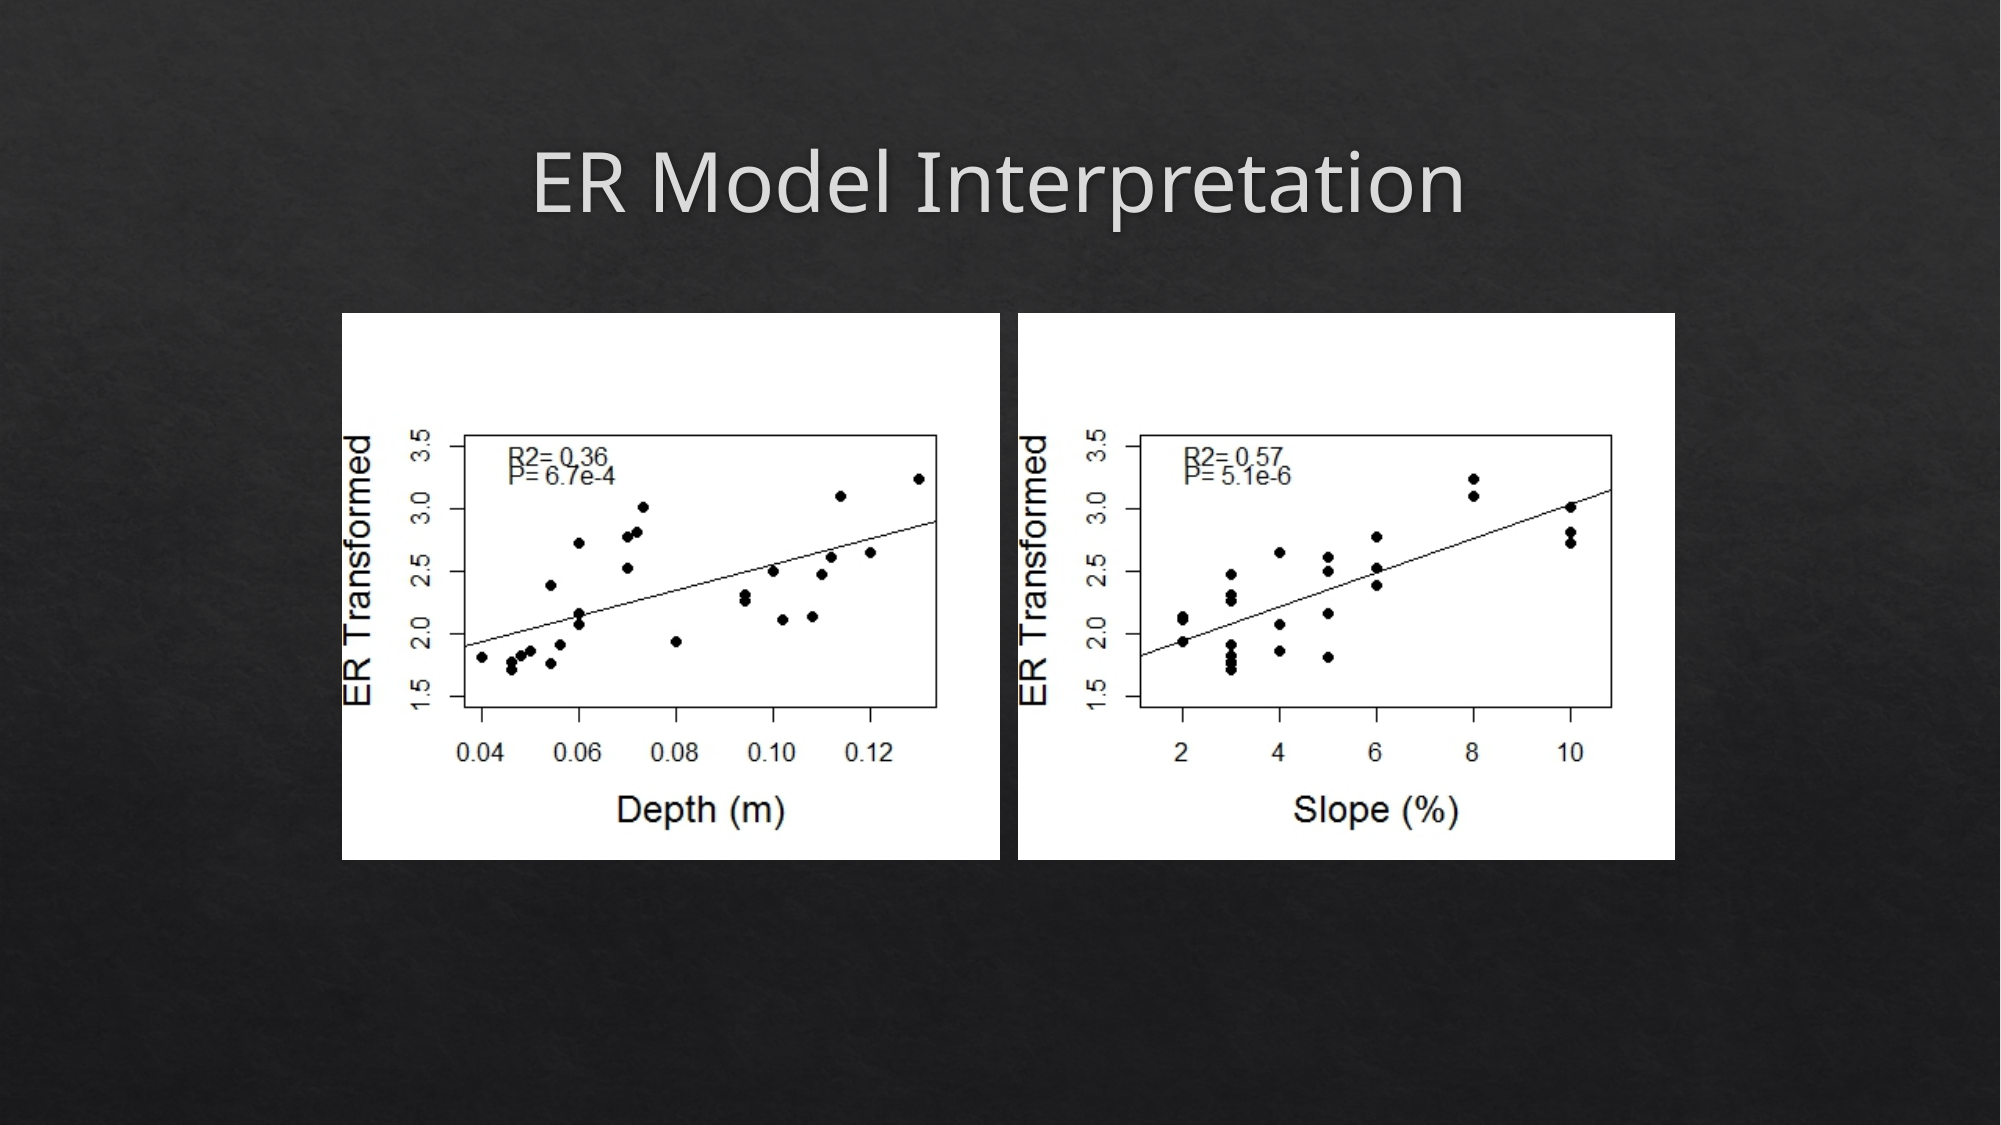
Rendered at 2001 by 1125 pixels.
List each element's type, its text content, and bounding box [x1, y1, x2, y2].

picture [342, 312, 1000, 861]
title ER Model Interpretation [149, 99, 1849, 260]
picture [1018, 312, 1676, 861]
